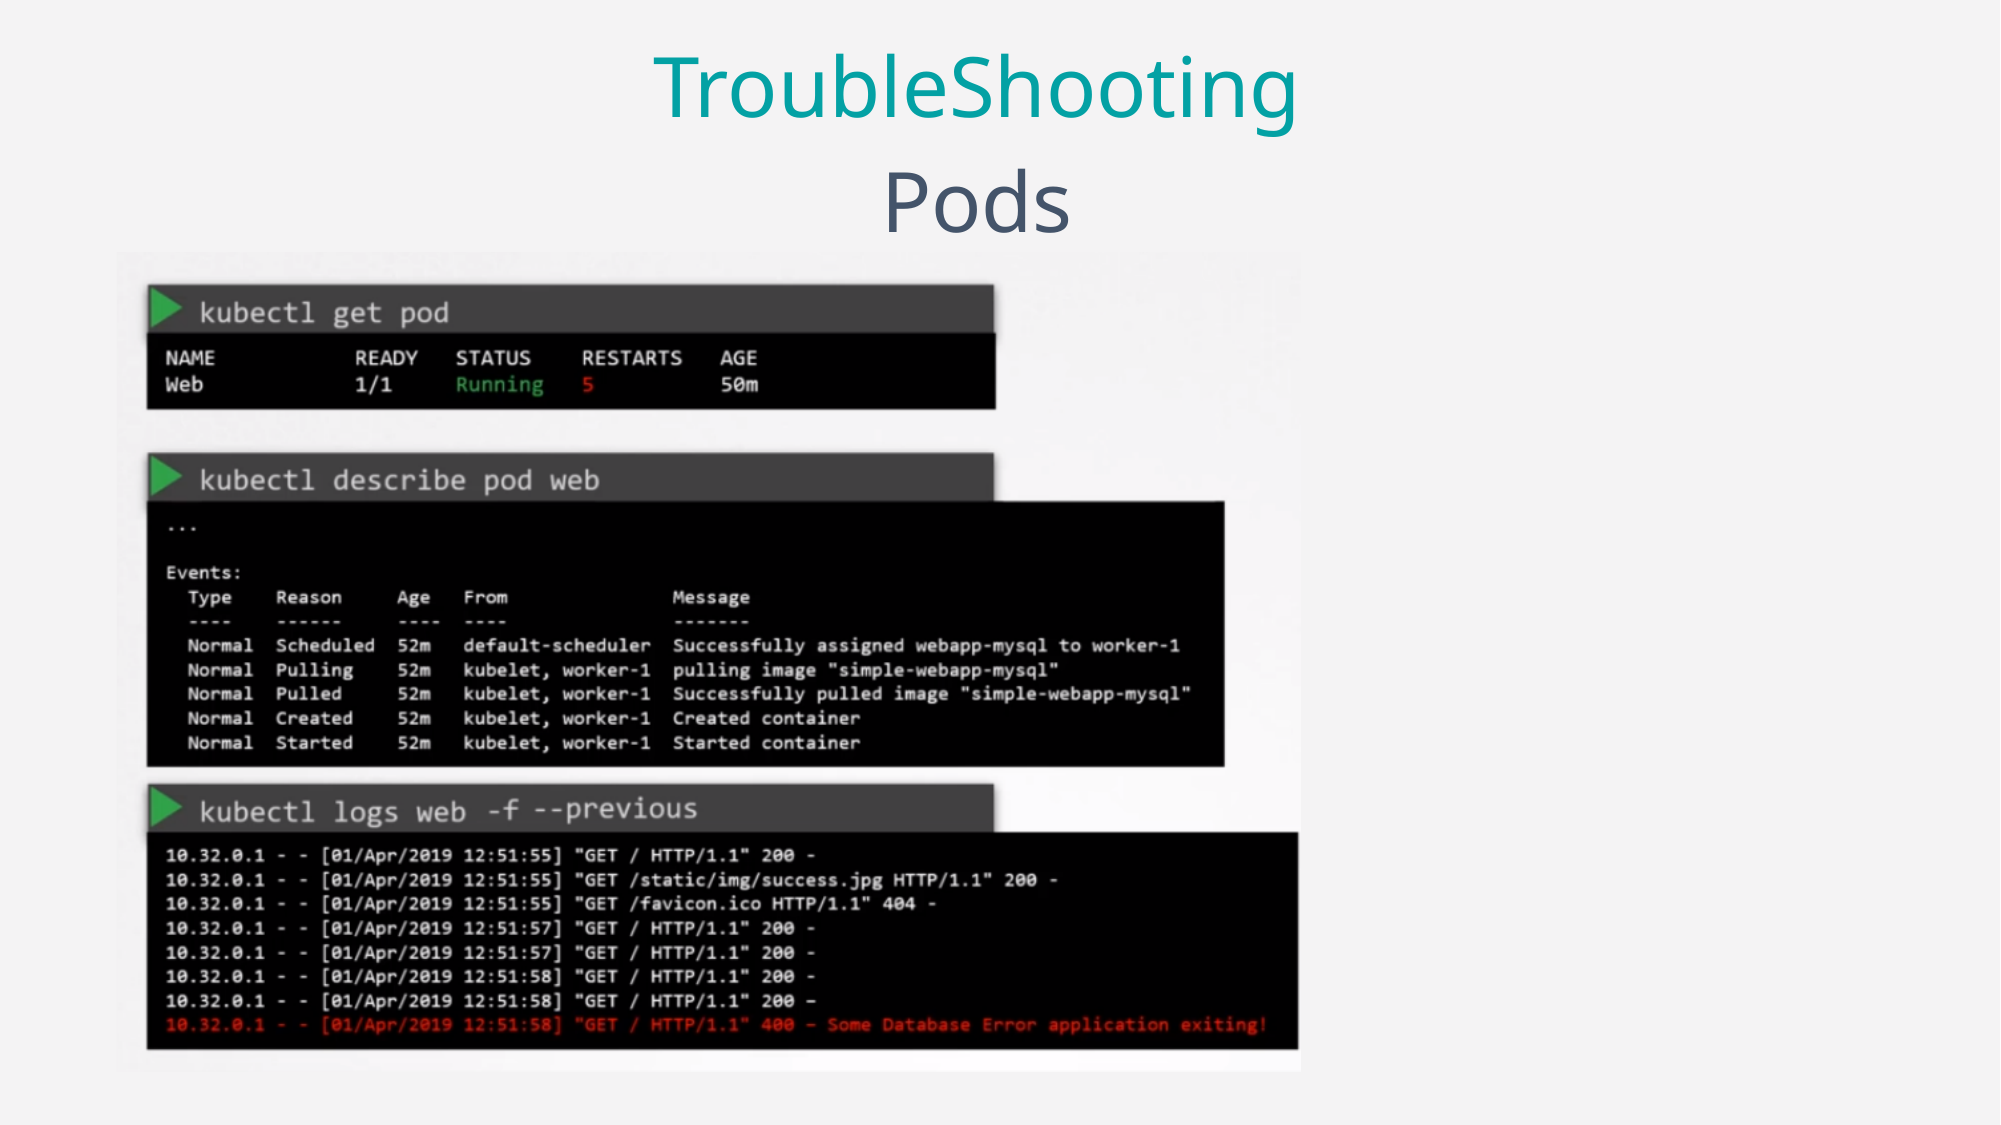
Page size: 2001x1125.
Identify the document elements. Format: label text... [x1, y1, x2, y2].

text_box TroubleShooting Pods [116, 26, 1838, 257]
picture [116, 252, 1302, 1072]
